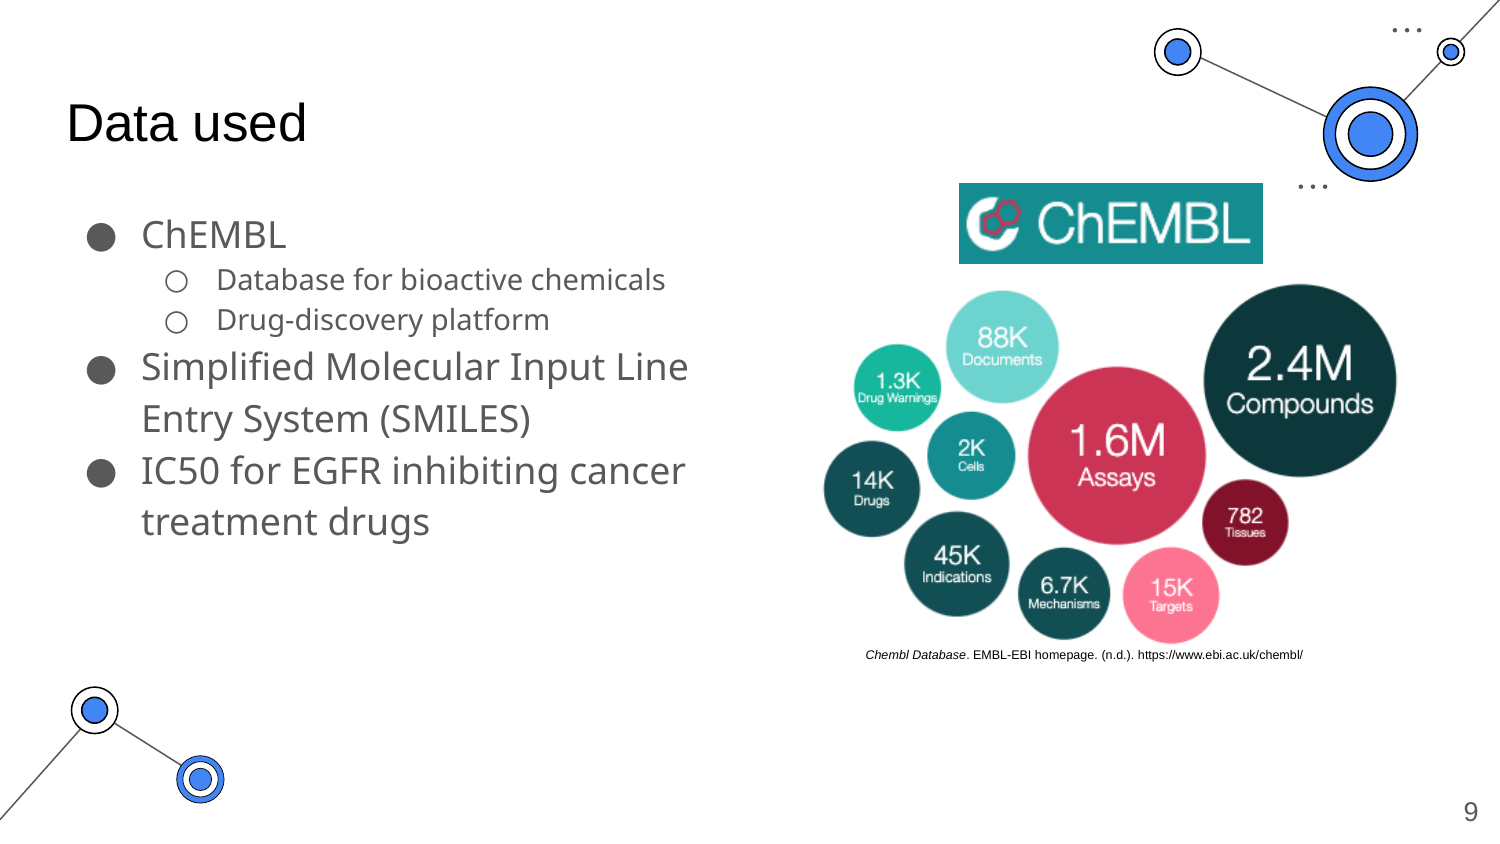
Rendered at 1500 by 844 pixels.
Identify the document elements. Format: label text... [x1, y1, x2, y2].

text_box Chembl Database. EMBL-EBI homepage. (n.d.). https://www.ebi.ac.uk/chembl/ [850, 635, 1426, 671]
title Data used [51, 72, 1449, 167]
list ChEMBL Database for bioactive chemicals Drug-discovery platform Simplified Molecular Input Line Entry System (SMILES) IC50 for EGFR inhibiting cancer treatment drugs [51, 189, 750, 750]
slide_number ‹#› [1403, 779, 1494, 844]
picture [808, 280, 1415, 659]
picture [959, 183, 1263, 264]
